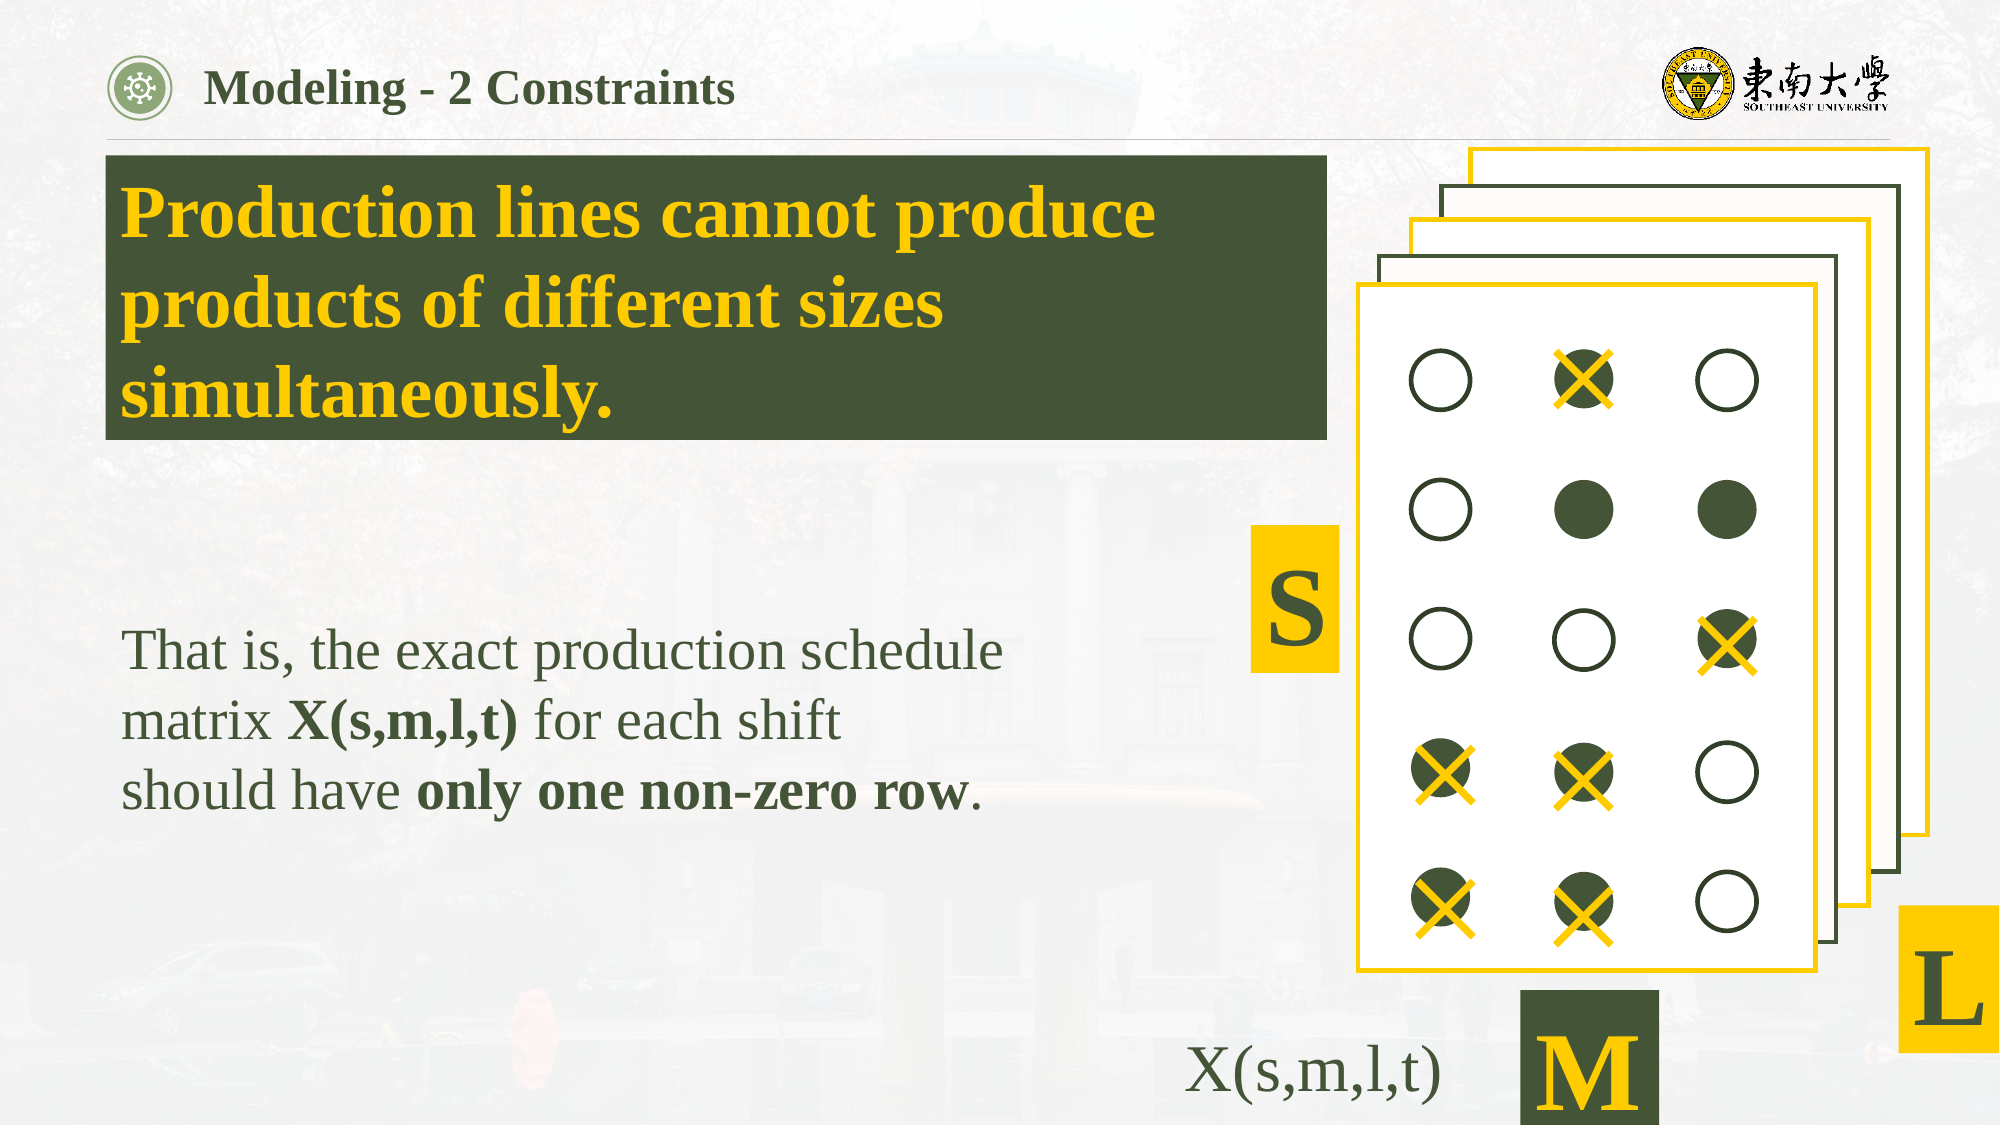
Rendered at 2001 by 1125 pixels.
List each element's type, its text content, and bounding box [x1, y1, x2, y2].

text_box [1410, 350, 1471, 411]
text_box M [1520, 990, 1660, 1125]
text_box [1358, 963, 1496, 971]
list Modeling - 2 Constraints [203, 47, 1667, 205]
text_box × [1640, 539, 1816, 700]
text_box Production lines cannot produce products of different sizes simultaneously. [105, 155, 1327, 440]
text_box [1697, 479, 1758, 539]
text_box [1410, 479, 1471, 540]
text_box [1470, 149, 1928, 835]
text_box [1358, 284, 1816, 674]
text_box [1411, 219, 1869, 906]
text_box [1697, 871, 1758, 932]
text_box × [1358, 801, 1534, 963]
text_box × [1496, 809, 1672, 971]
text_box × [1496, 271, 1672, 433]
text_box [1553, 479, 1614, 540]
text_box [1697, 350, 1758, 411]
text_box X(s,m,l,t) [1143, 1017, 1485, 1102]
text_box L [1898, 905, 1999, 1054]
text_box × [1358, 668, 1534, 801]
text_box That is, the exact production schedule matrix X(s,m,l,t) for each shift should have only one non-zero row. [106, 603, 1212, 894]
text_box [1553, 610, 1614, 671]
text_box [1672, 700, 1816, 971]
picture [1667, 47, 1889, 120]
text_box [1697, 742, 1758, 803]
text_box [1410, 608, 1471, 668]
text_box S [1250, 525, 1340, 673]
text_box [1441, 185, 1899, 872]
text_box × [1534, 674, 1672, 809]
text_box [1378, 256, 1837, 943]
